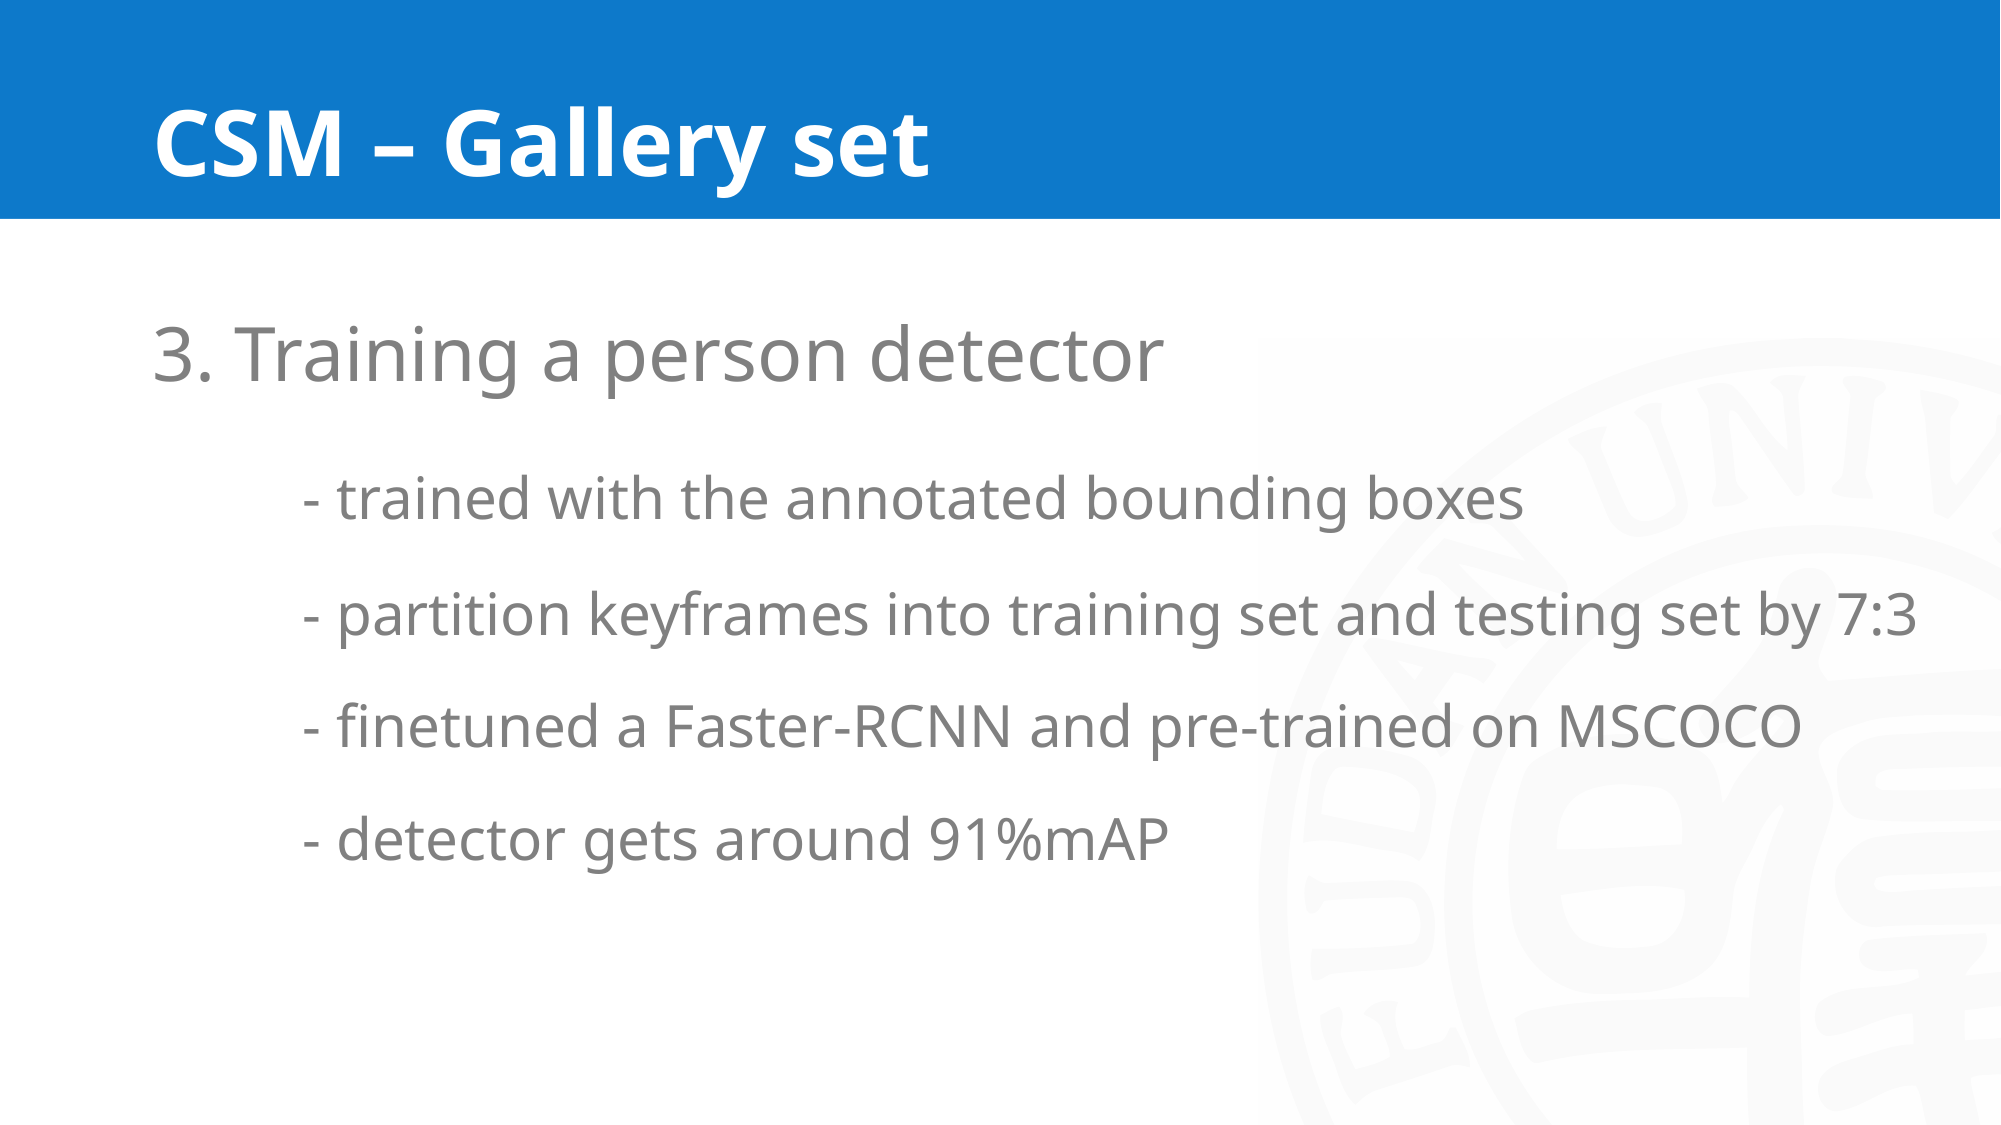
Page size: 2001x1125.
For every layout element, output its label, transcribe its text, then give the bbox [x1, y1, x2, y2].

title CSM – Gallery set [137, 30, 1863, 249]
list 3. Training a person detector - trained with the annotated bounding boxes - partition keyframes into training set and testing set by 7:3 - finetuned a Faster-RCNN and pre-trained on MSCOCO - detector gets around 91%mAP [137, 299, 2000, 1014]
